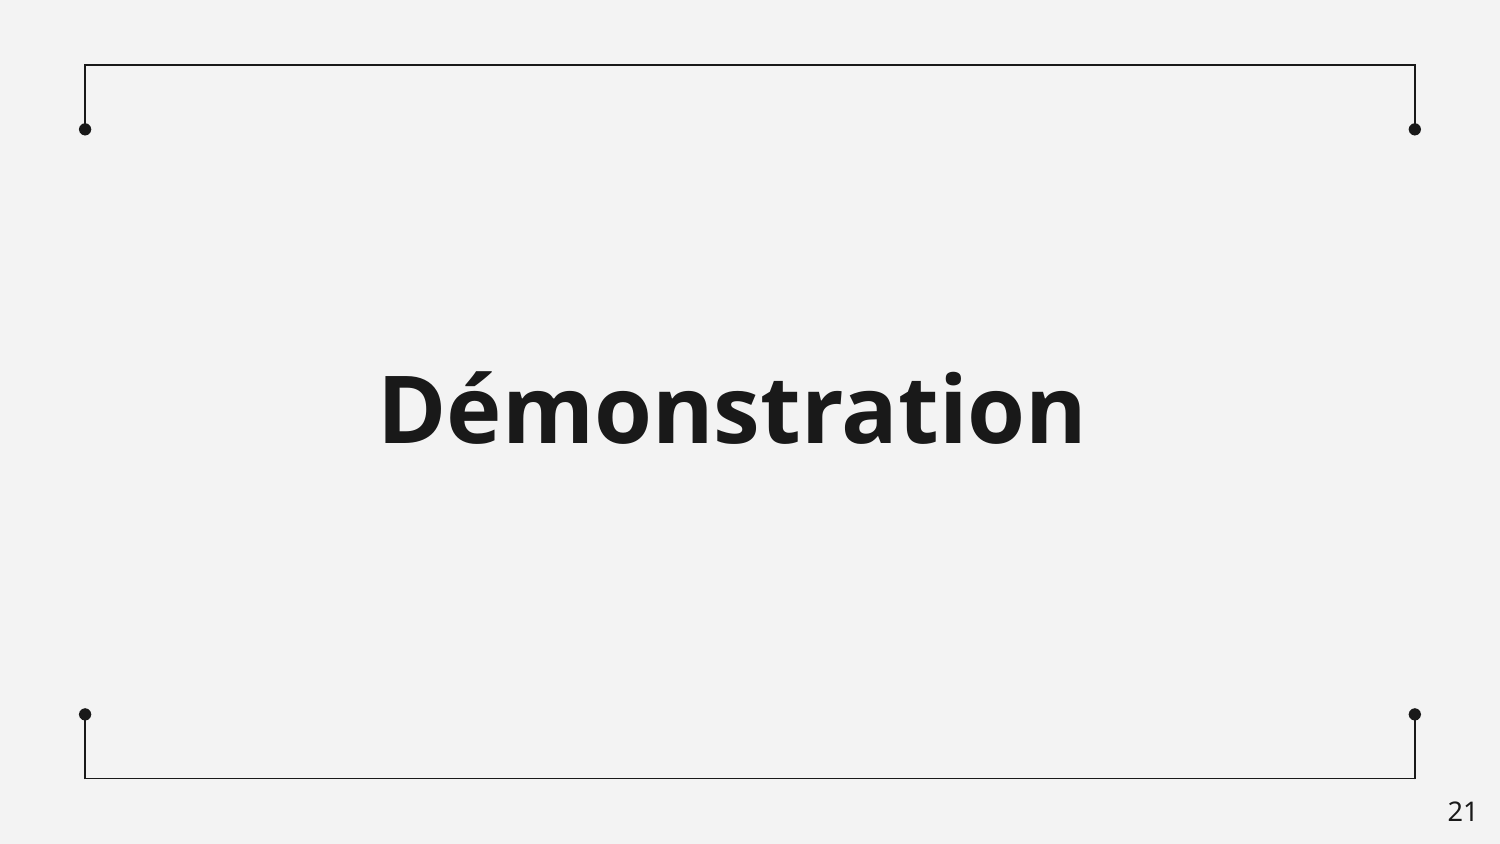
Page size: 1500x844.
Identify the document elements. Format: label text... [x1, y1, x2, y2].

title Démonstration [362, 334, 1138, 473]
slide_number ‹#› [1403, 779, 1494, 844]
